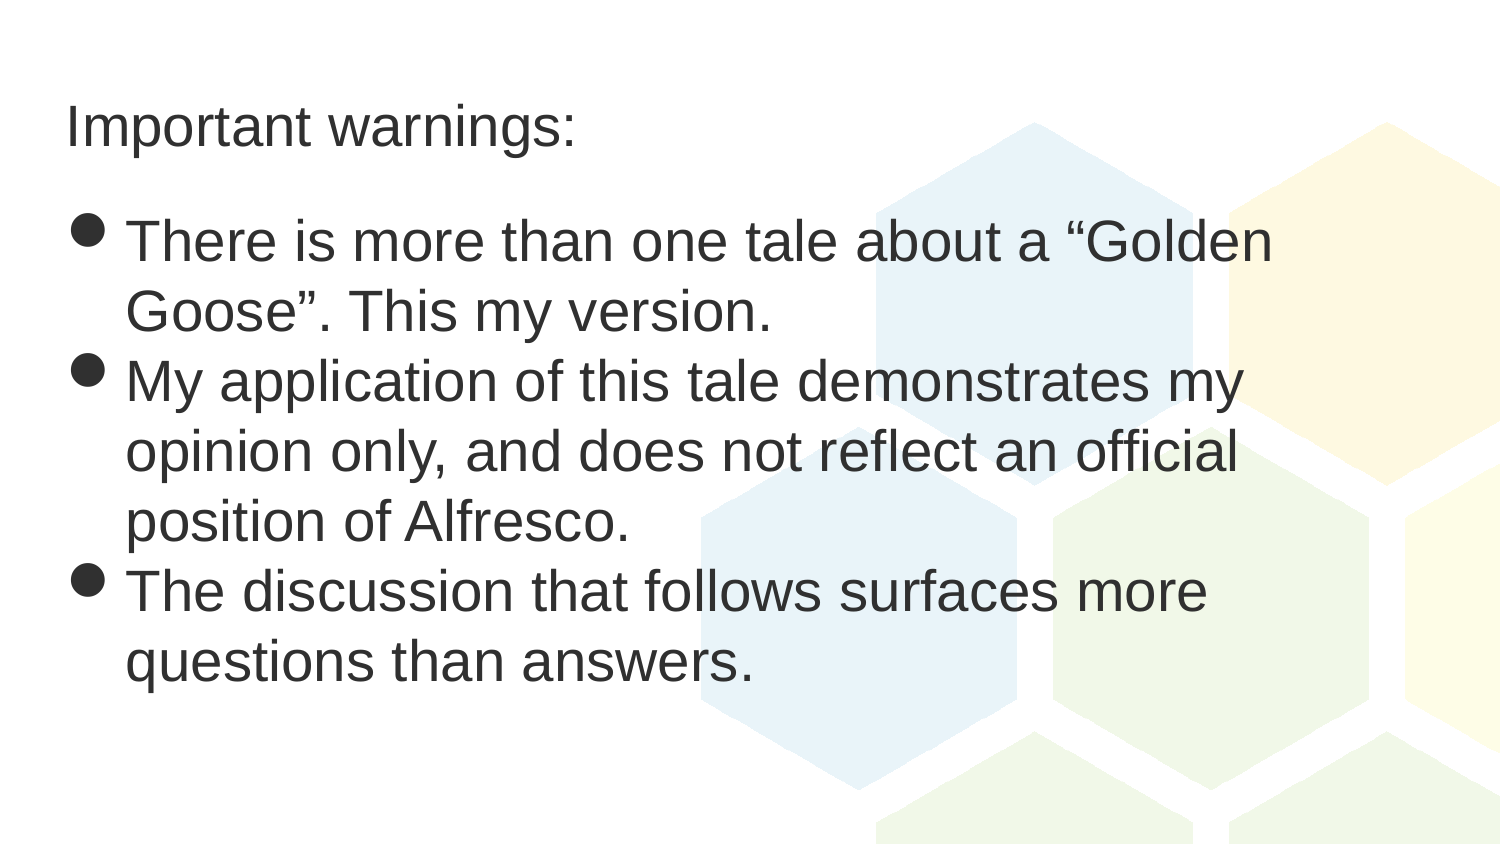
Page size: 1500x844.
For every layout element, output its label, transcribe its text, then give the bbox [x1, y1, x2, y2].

picture [0, 0, 1500, 844]
text_box Important warnings: There is more than one tale about a “Golden Goose”. This my version. My application of this tale demonstrates my opinion only, and does not reflect an official position of Alfresco. The discussion that follows surfaces more questions than answers. [51, 72, 1449, 167]
